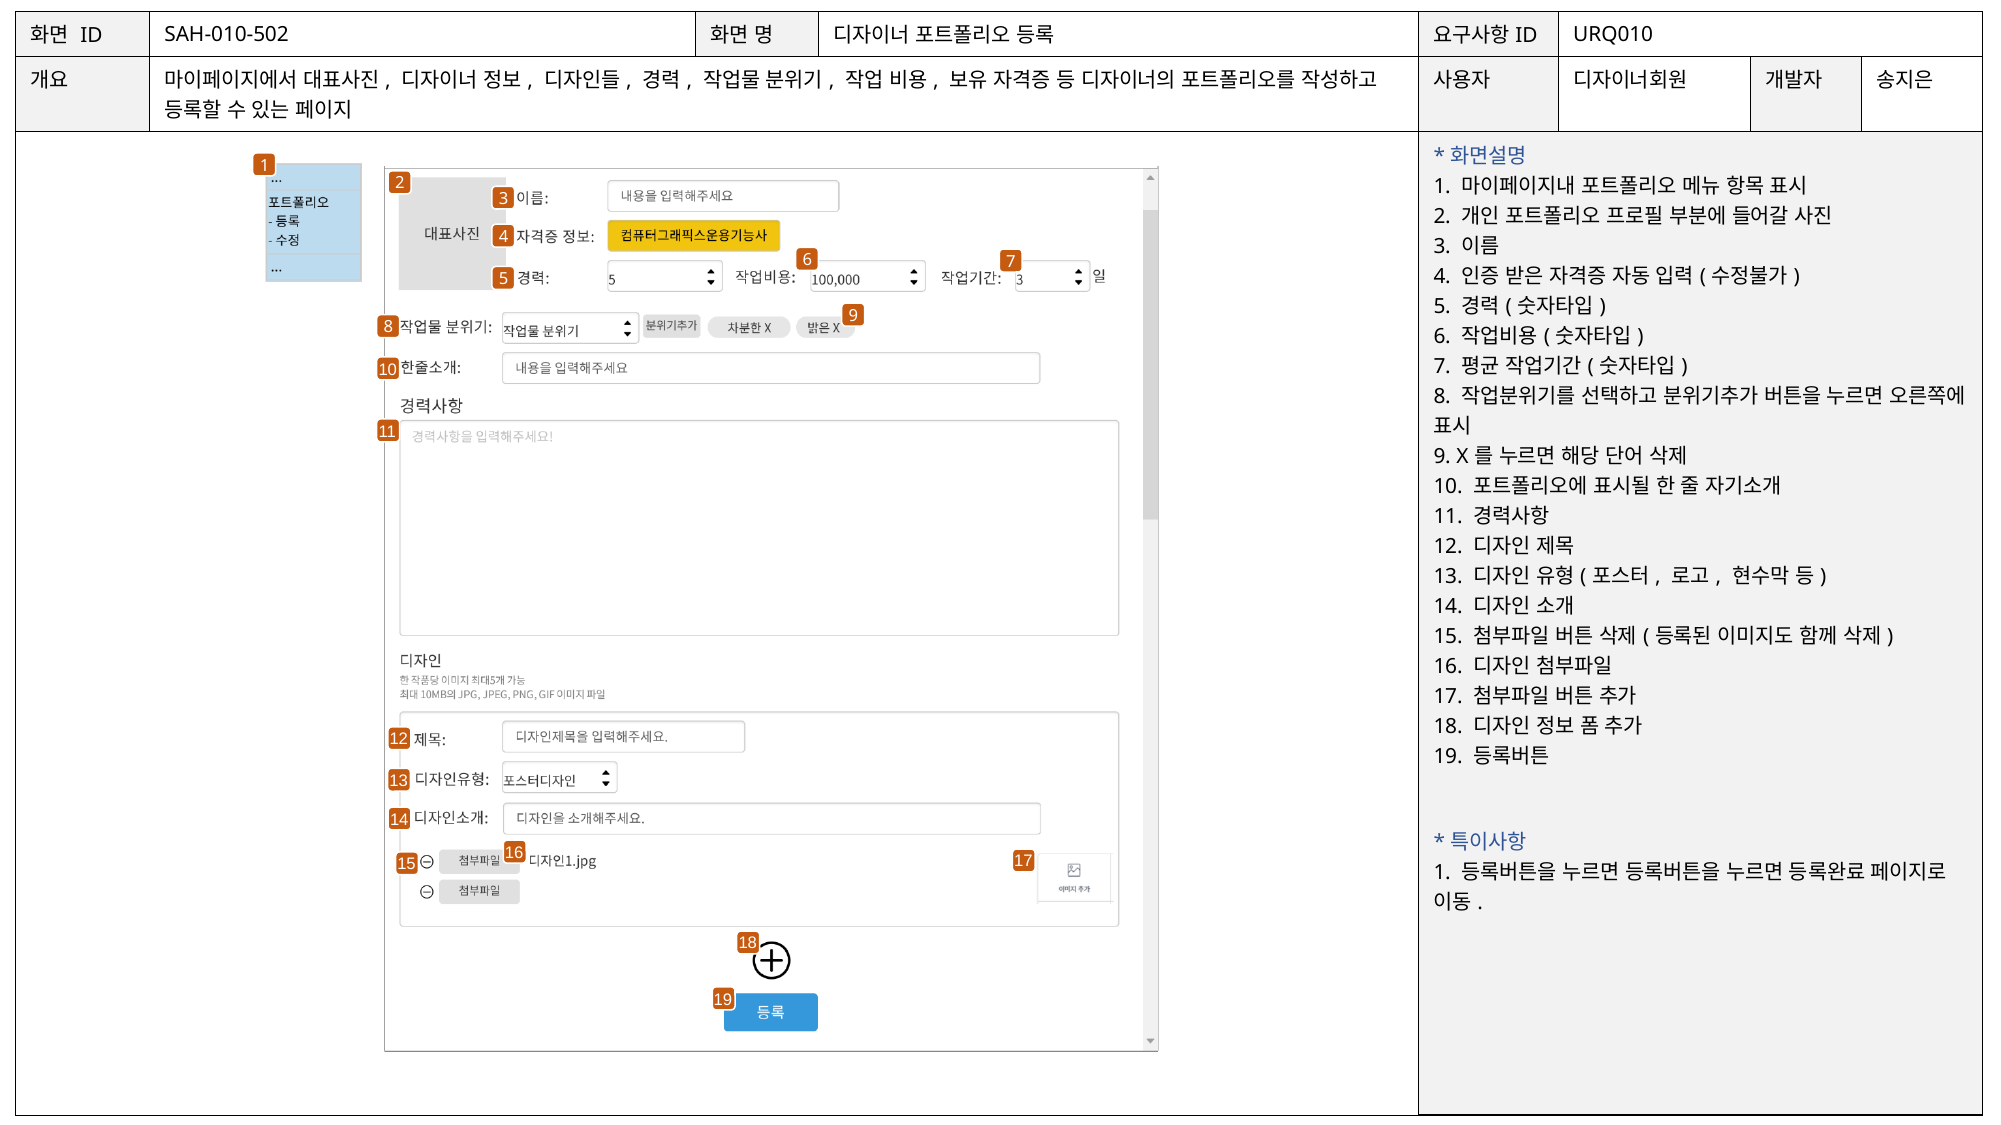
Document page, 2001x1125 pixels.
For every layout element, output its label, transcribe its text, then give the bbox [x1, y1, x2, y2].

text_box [363, 412, 414, 449]
table_cell [16, 132, 1418, 1115]
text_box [374, 800, 425, 837]
table_header 요구사항ID [1419, 12, 1558, 56]
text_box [723, 924, 774, 961]
table_header 화면 ID [16, 12, 149, 56]
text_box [382, 845, 432, 882]
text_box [374, 761, 424, 798]
table_cell 디자이너회원 [1559, 57, 1750, 131]
table_cell 마이페이지에서 대표사진, 디자이너 정보, 디자인들, 경력, 작업물 분위기, 작업 비용, 보유 자격증 등 디자이너의 포트폴리오를 작성하고 등록할 수 있는 페이지 [150, 57, 1418, 131]
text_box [698, 980, 749, 1017]
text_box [999, 842, 1049, 879]
table_cell 개발자 [1751, 57, 1861, 131]
table_header 디자이너 포트폴리오 등록 [819, 12, 1418, 56]
table_header 화면 명 [696, 12, 818, 56]
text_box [363, 350, 414, 387]
table_cell 개요 [16, 57, 149, 131]
table_cell 사용자 [1419, 57, 1558, 131]
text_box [490, 833, 540, 870]
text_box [374, 720, 425, 757]
picture [247, 143, 1168, 1075]
table_header SAH-010-502 [150, 12, 695, 56]
table_cell *화면설명 1. 마이페이지내 포트폴리오 메뉴 항목 표시 2. 개인 포트폴리오 프로필 부분에 들어갈 사진 3. 이름 4. 인증 받은 자격증 자동 입력(수정불가) 5. 경력(숫자타입) 6. 작업비용(숫자타입) 7. 평균 작업기간(숫자타입) 8. 작업분위기를 선택하고 분위기추가 버튼을 누르면 오른쪽에 표시 9. X를 누르면 해당 단어 삭제 10. 포트폴리오에 표시될 한 줄 자기소개 11. 경력사항 12. 디자인 제목 13. 디자인 유형(포스터, 로고, 현수막 등) 14. 디자인 소개 15. 첨부파일 버튼 삭제(등록된 이미지도 함께 삭제) 16. 디자인 첨부파일 17. 첨부파일 버튼 추가 18. 디자인 정보 폼 추가 19. 등록버튼 *특이사항 1. 등록버튼을 누르면 등록버튼을 누르면 등록완료 페이지로 이동. [1419, 132, 1982, 1114]
table_header URQ010 [1559, 12, 1982, 56]
table_cell 송지은 [1862, 57, 1982, 131]
